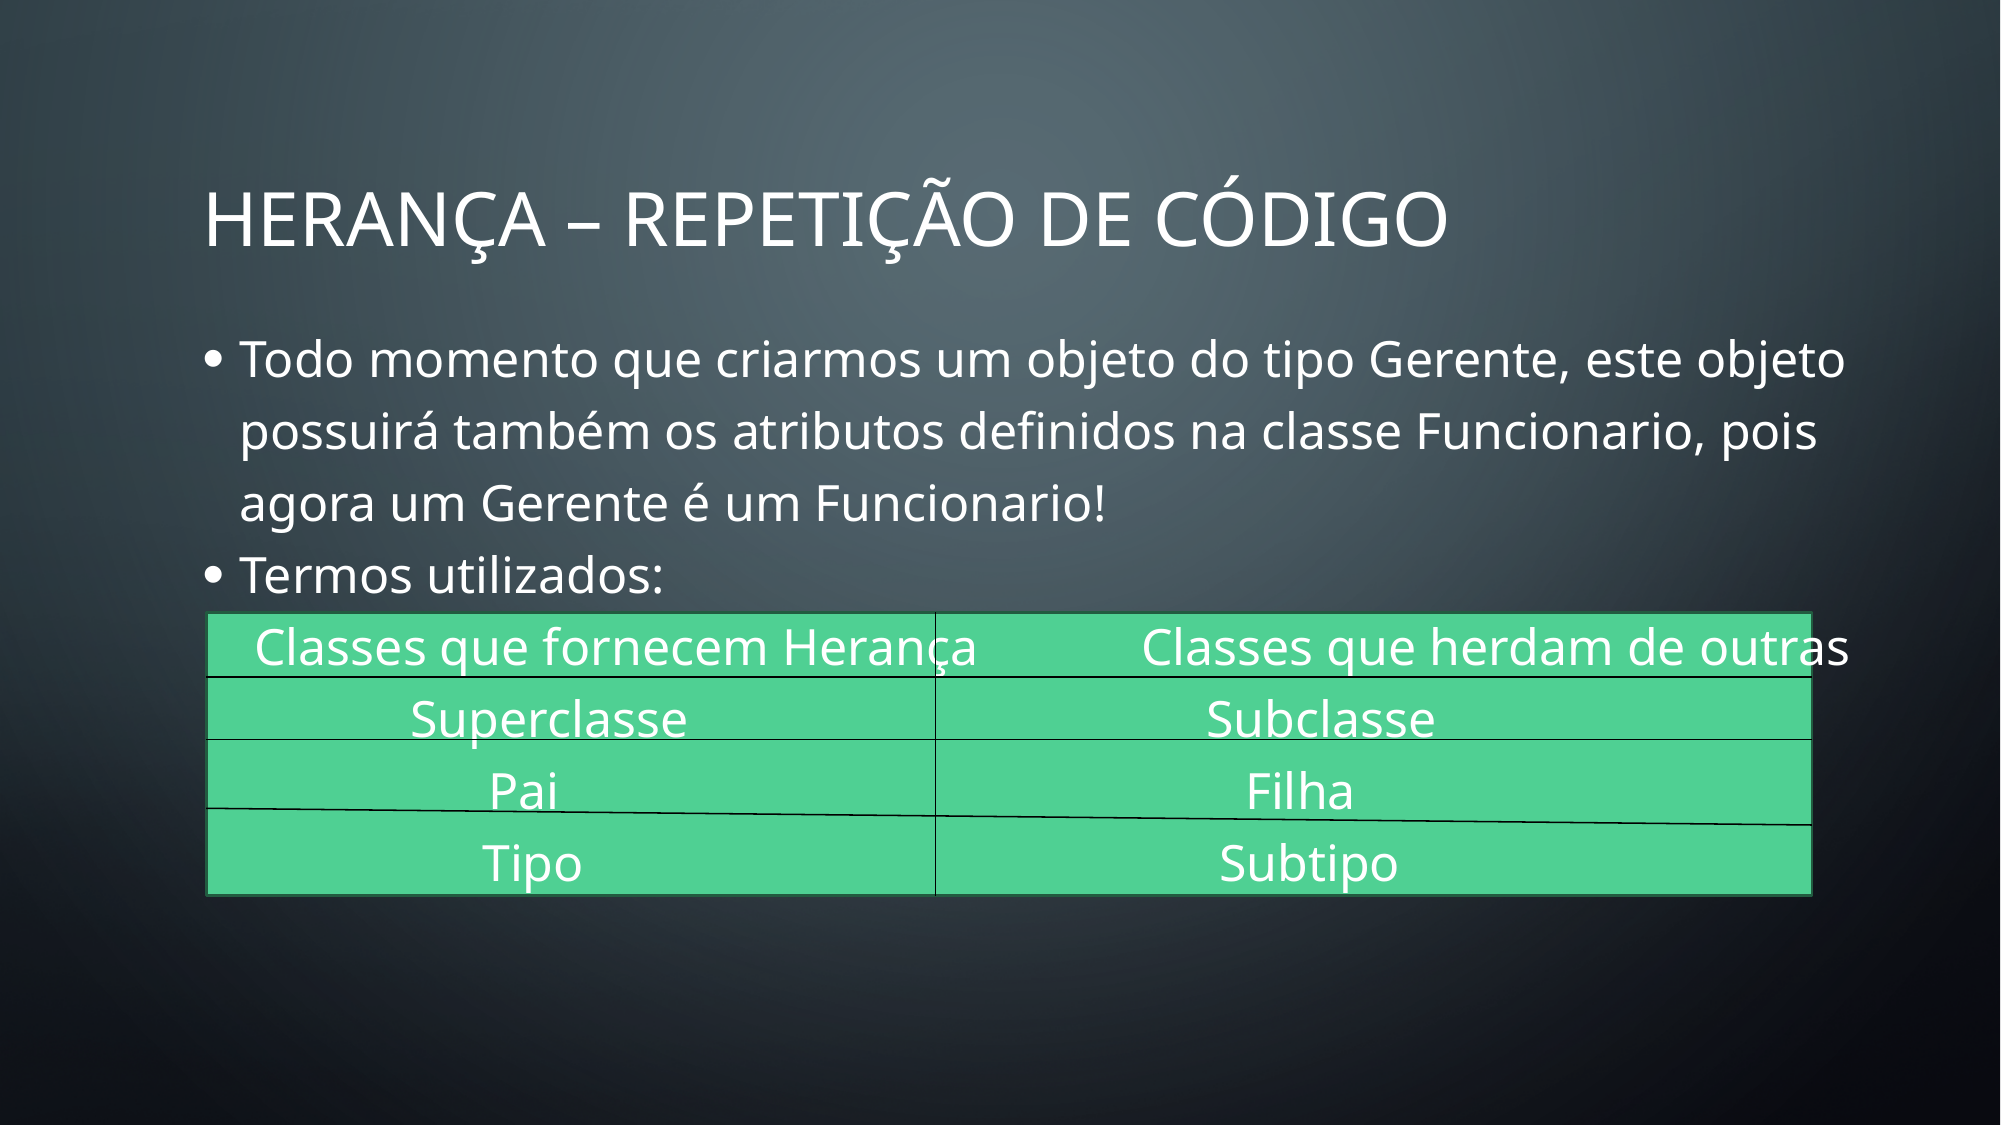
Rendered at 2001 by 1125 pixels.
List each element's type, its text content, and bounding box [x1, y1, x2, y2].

list Todo momento que criarmos um objeto do tipo Gerente, este objeto possuirá também os atributos definidos na classe Funcionario, pois agora um Gerente é um Funcionario! Termos utilizados: Classes que fornecem Herança Classes que herdam de outras Superclasse Subclasse Pai Filha Tipo Subtipo [187, 308, 1914, 1024]
title HERANÇA – REPETIÇÃO DE CÓDIGO [187, 101, 1813, 308]
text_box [206, 808, 1813, 826]
